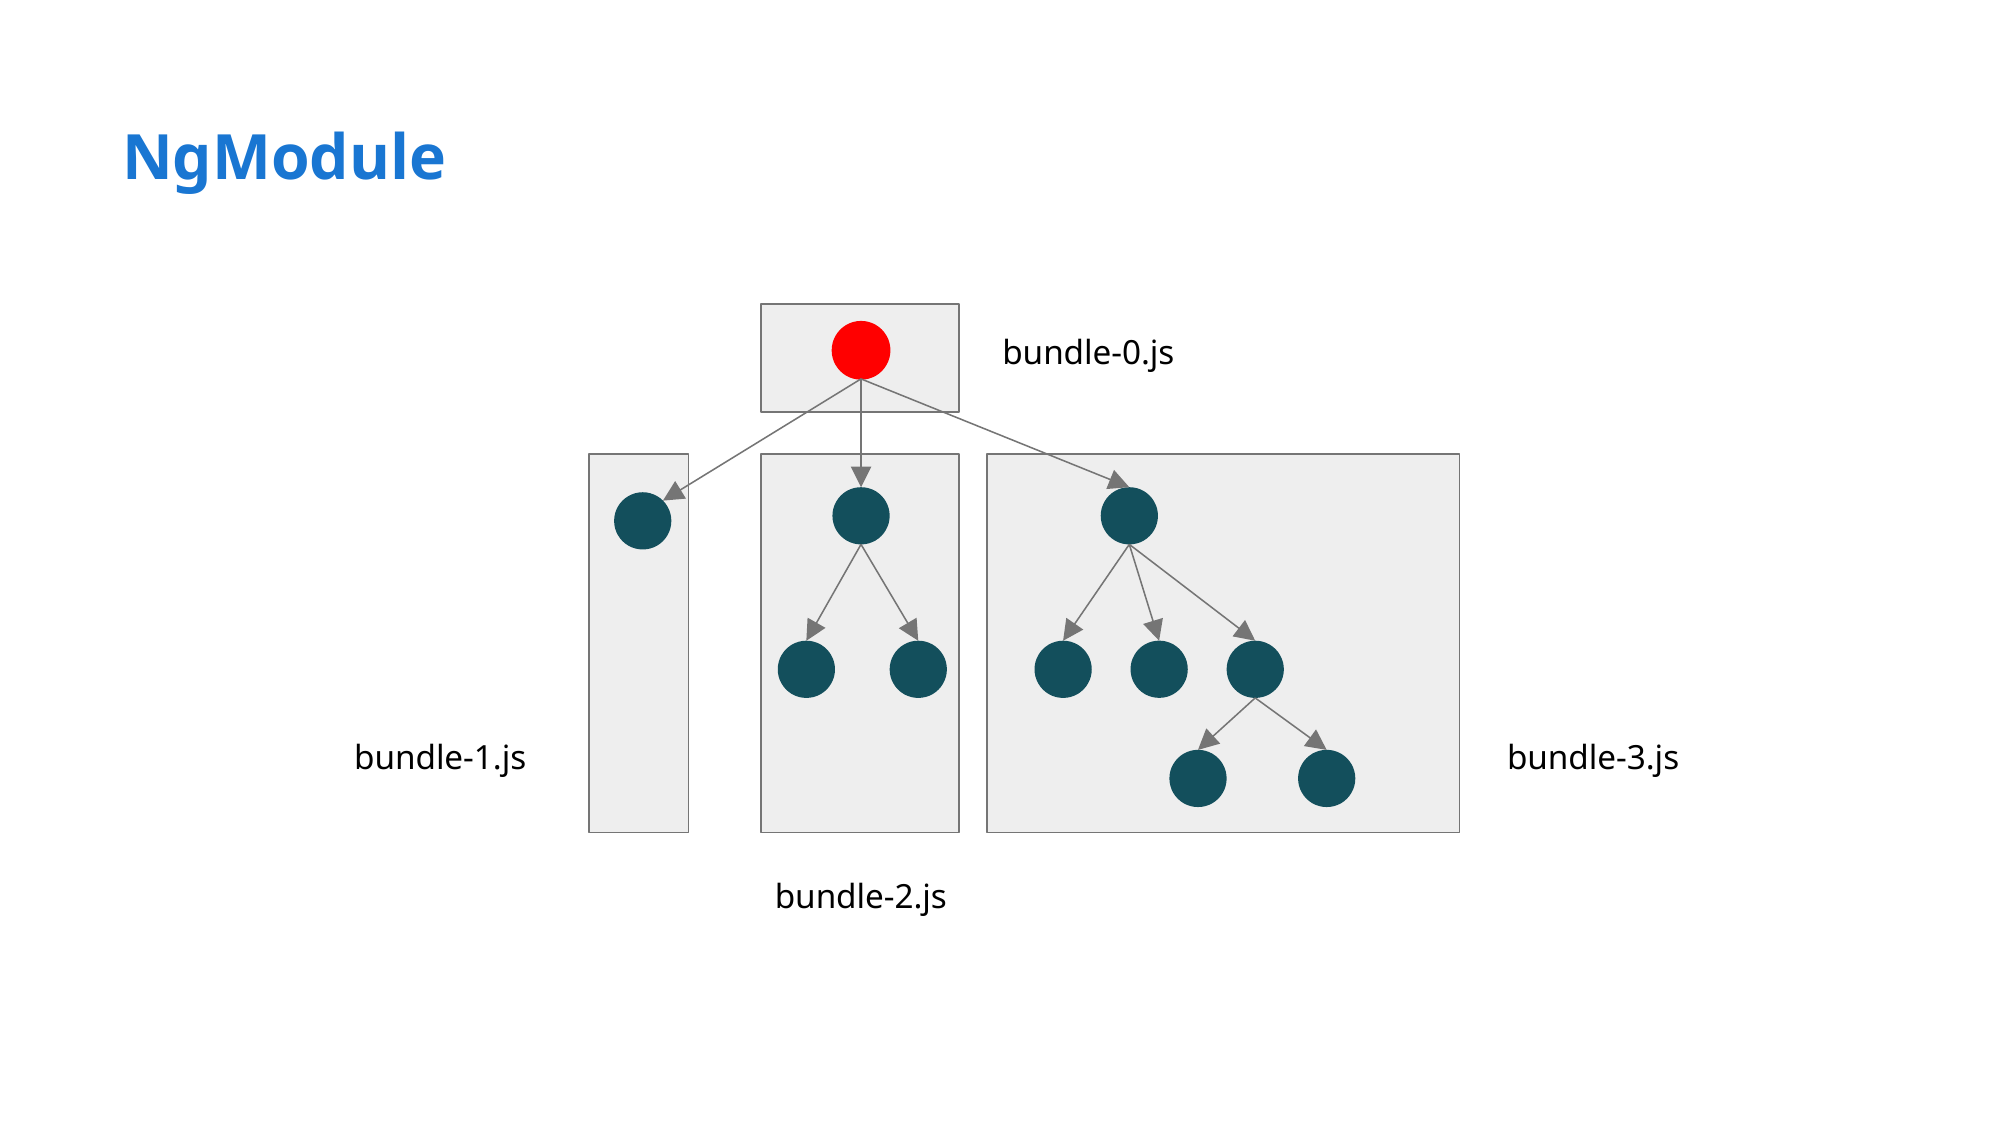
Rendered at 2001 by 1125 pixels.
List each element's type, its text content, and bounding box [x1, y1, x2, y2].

text_box [832, 496, 890, 542]
text_box bundle-1.js [334, 716, 579, 796]
text_box [761, 496, 960, 833]
text_box [889, 641, 947, 698]
text_box [1298, 750, 1356, 808]
text_box [761, 304, 960, 377]
text_box bundle-0.js [982, 311, 1227, 391]
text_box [1129, 544, 1160, 641]
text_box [862, 378, 1130, 488]
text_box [1162, 544, 1256, 641]
text_box bundle-3.js [1487, 716, 1732, 796]
text_box [832, 321, 890, 377]
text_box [662, 378, 862, 501]
text_box [1100, 487, 1158, 542]
text_box NgModule [102, 22, 1872, 213]
text_box [986, 453, 1460, 833]
text_box [1034, 641, 1092, 698]
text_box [1062, 544, 1126, 641]
text_box [777, 641, 835, 698]
text_box [1130, 649, 1188, 698]
text_box [1169, 750, 1227, 808]
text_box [1254, 697, 1327, 751]
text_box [806, 544, 862, 641]
text_box [1226, 641, 1284, 696]
text_box [588, 453, 689, 833]
text_box bundle-2.js [738, 855, 984, 935]
text_box [614, 492, 672, 550]
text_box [862, 544, 919, 641]
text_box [1197, 697, 1253, 751]
